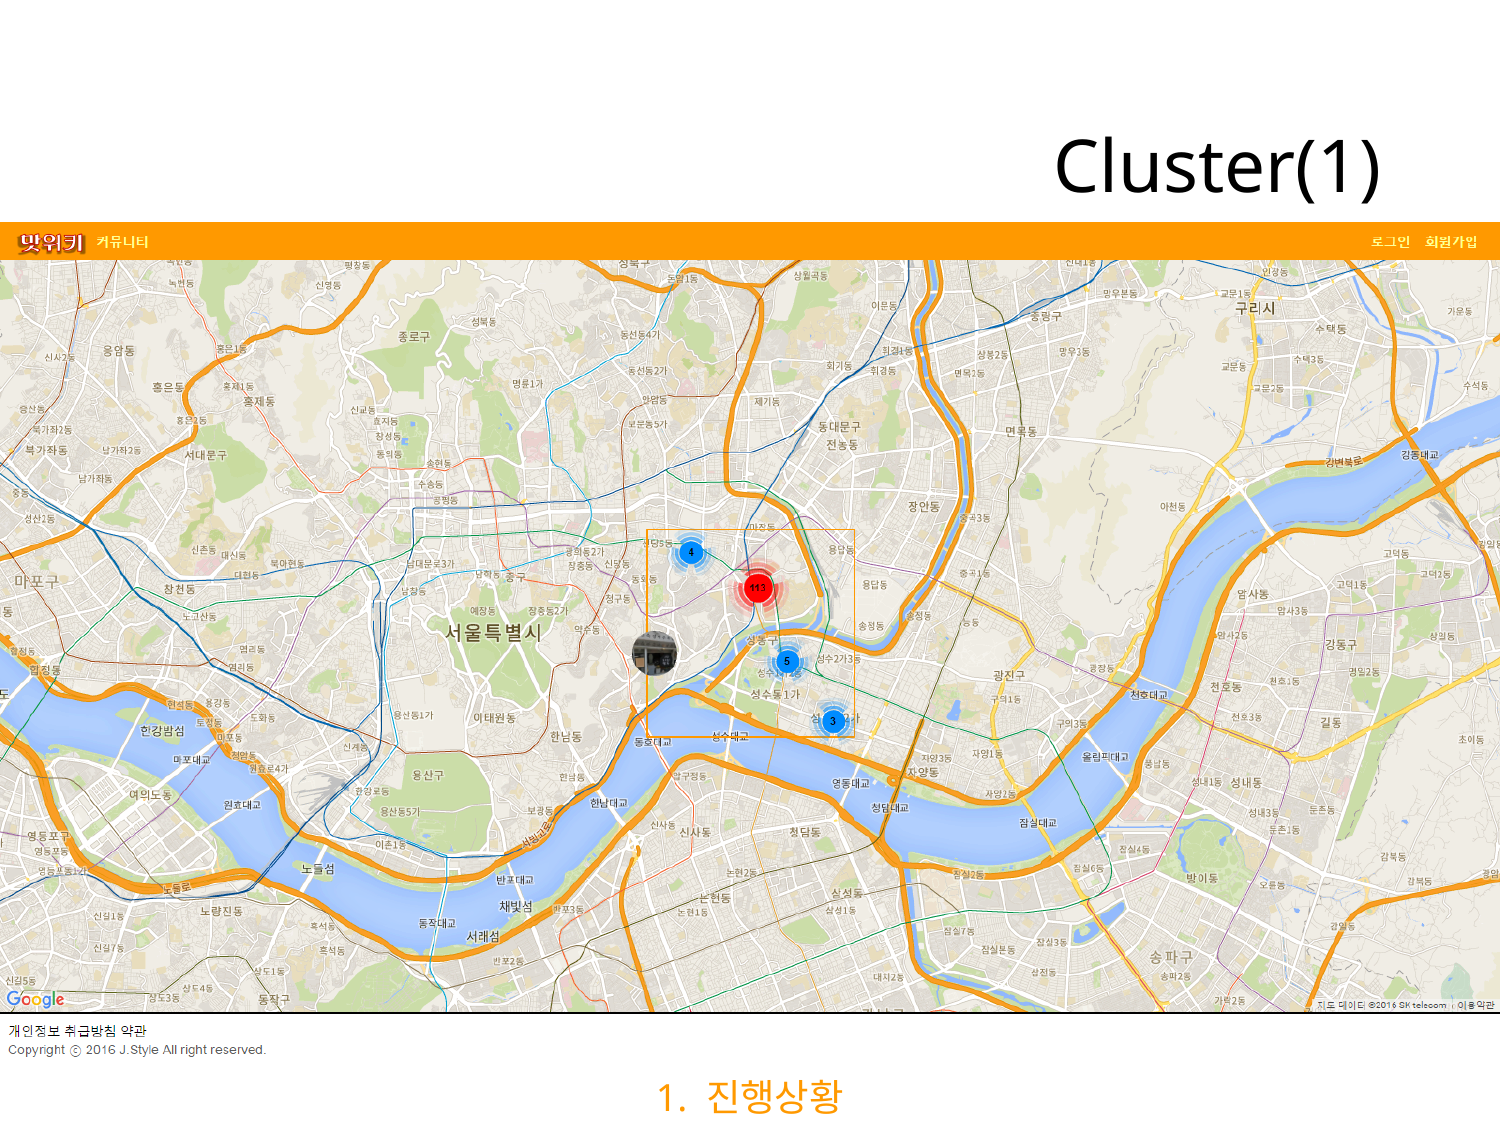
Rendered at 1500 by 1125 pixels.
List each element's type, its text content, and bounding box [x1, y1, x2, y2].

picture [0, 222, 1500, 1067]
title Cluster(1) [103, 59, 1397, 222]
text_box 1. 진행상황 [484, 1067, 1016, 1125]
